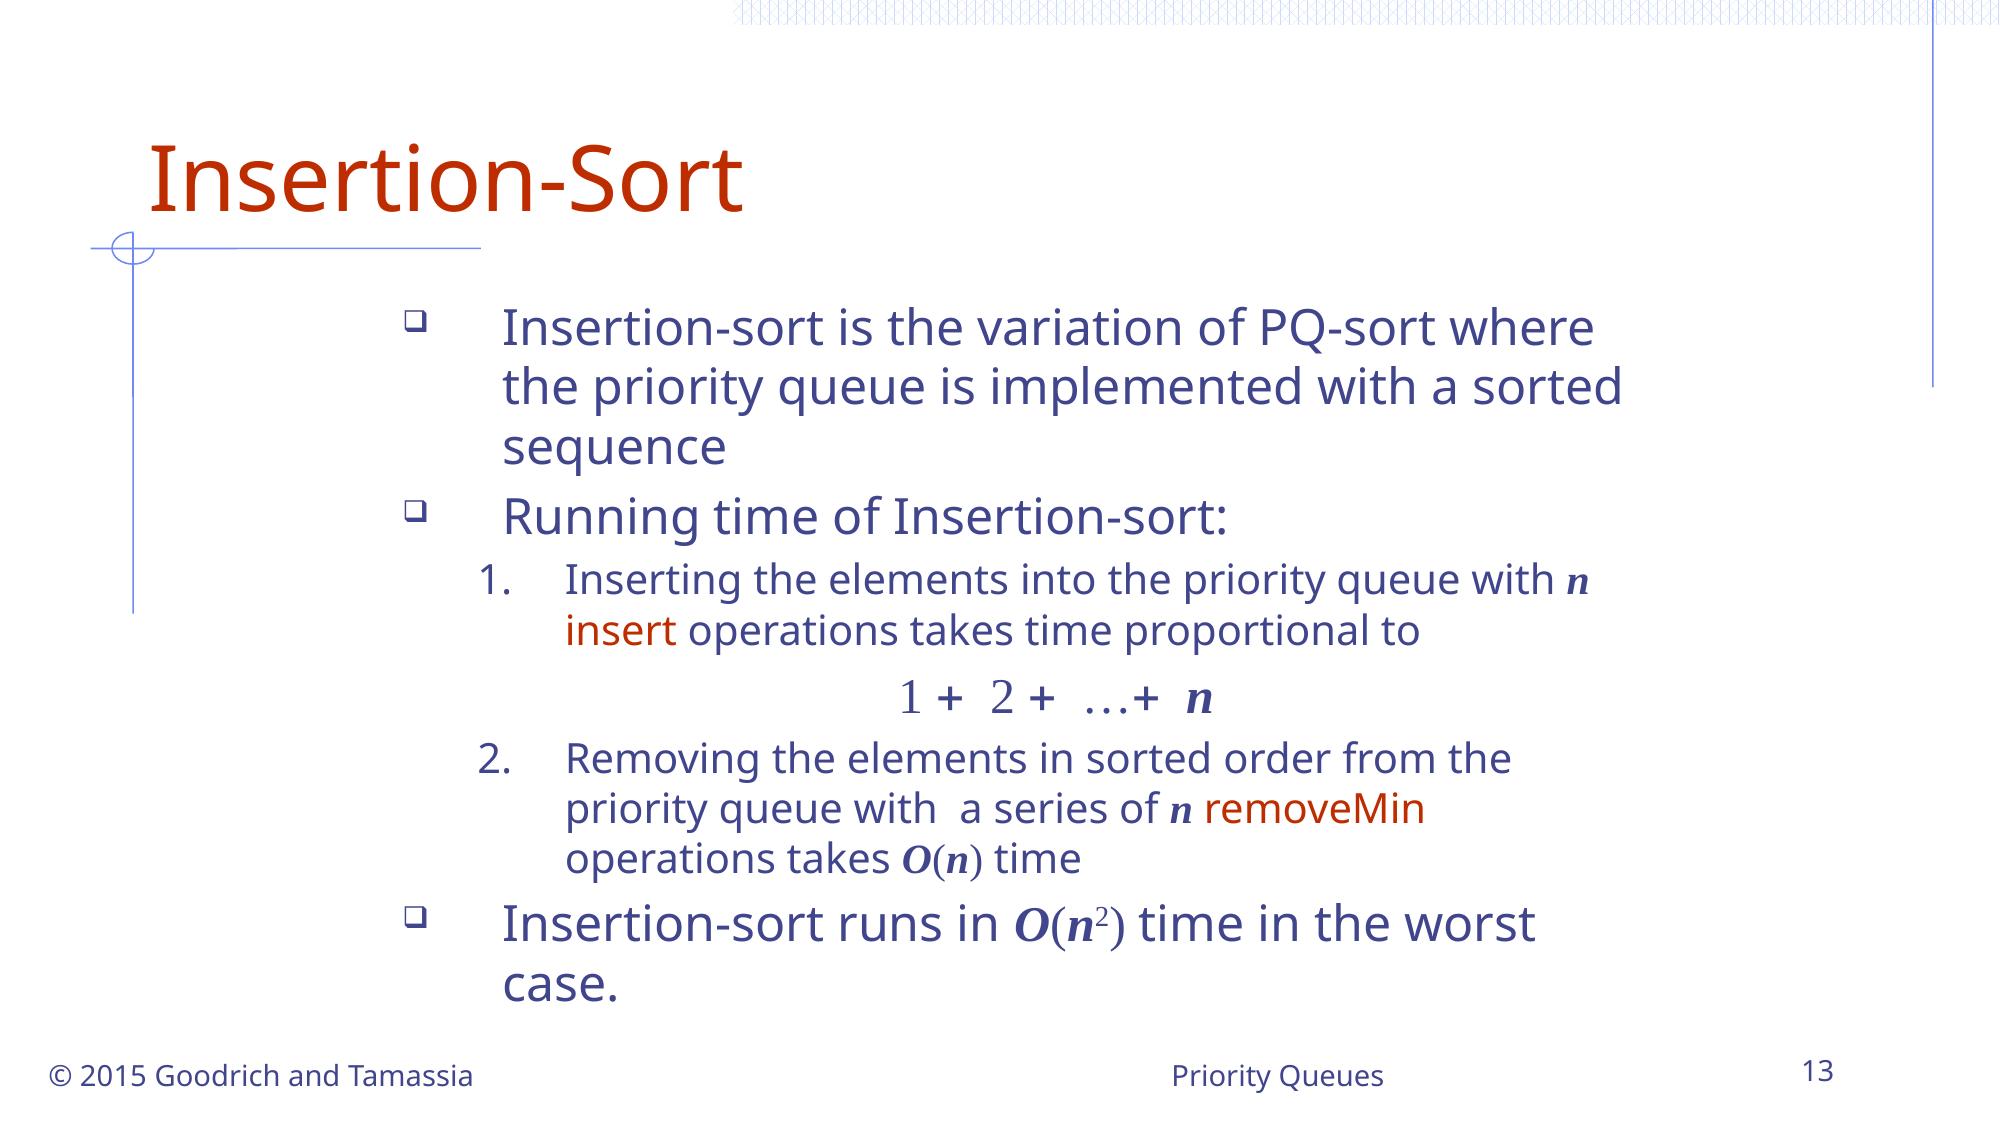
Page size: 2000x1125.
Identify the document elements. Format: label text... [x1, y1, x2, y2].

slide_number 13 [1432, 1024, 1850, 1101]
footer Priority Queues [817, 1024, 1400, 1101]
list Insertion-sort is the variation of PQ-sort where the priority queue is implemented with a sorted sequence Running time of Insertion-sort: Inserting the elements into the priority queue with n insert operations takes time proportional to 1 + 2 + …+ n Removing the elements in sorted order from the priority queue with a series of n removeMin operations takes O(n) time Insertion-sort runs in O(n2) time in the worst case. [387, 287, 1650, 963]
slide_number © 2015 Goodrich and Tamassia [33, 1024, 817, 1101]
title Insertion-Sort [133, 50, 1867, 238]
